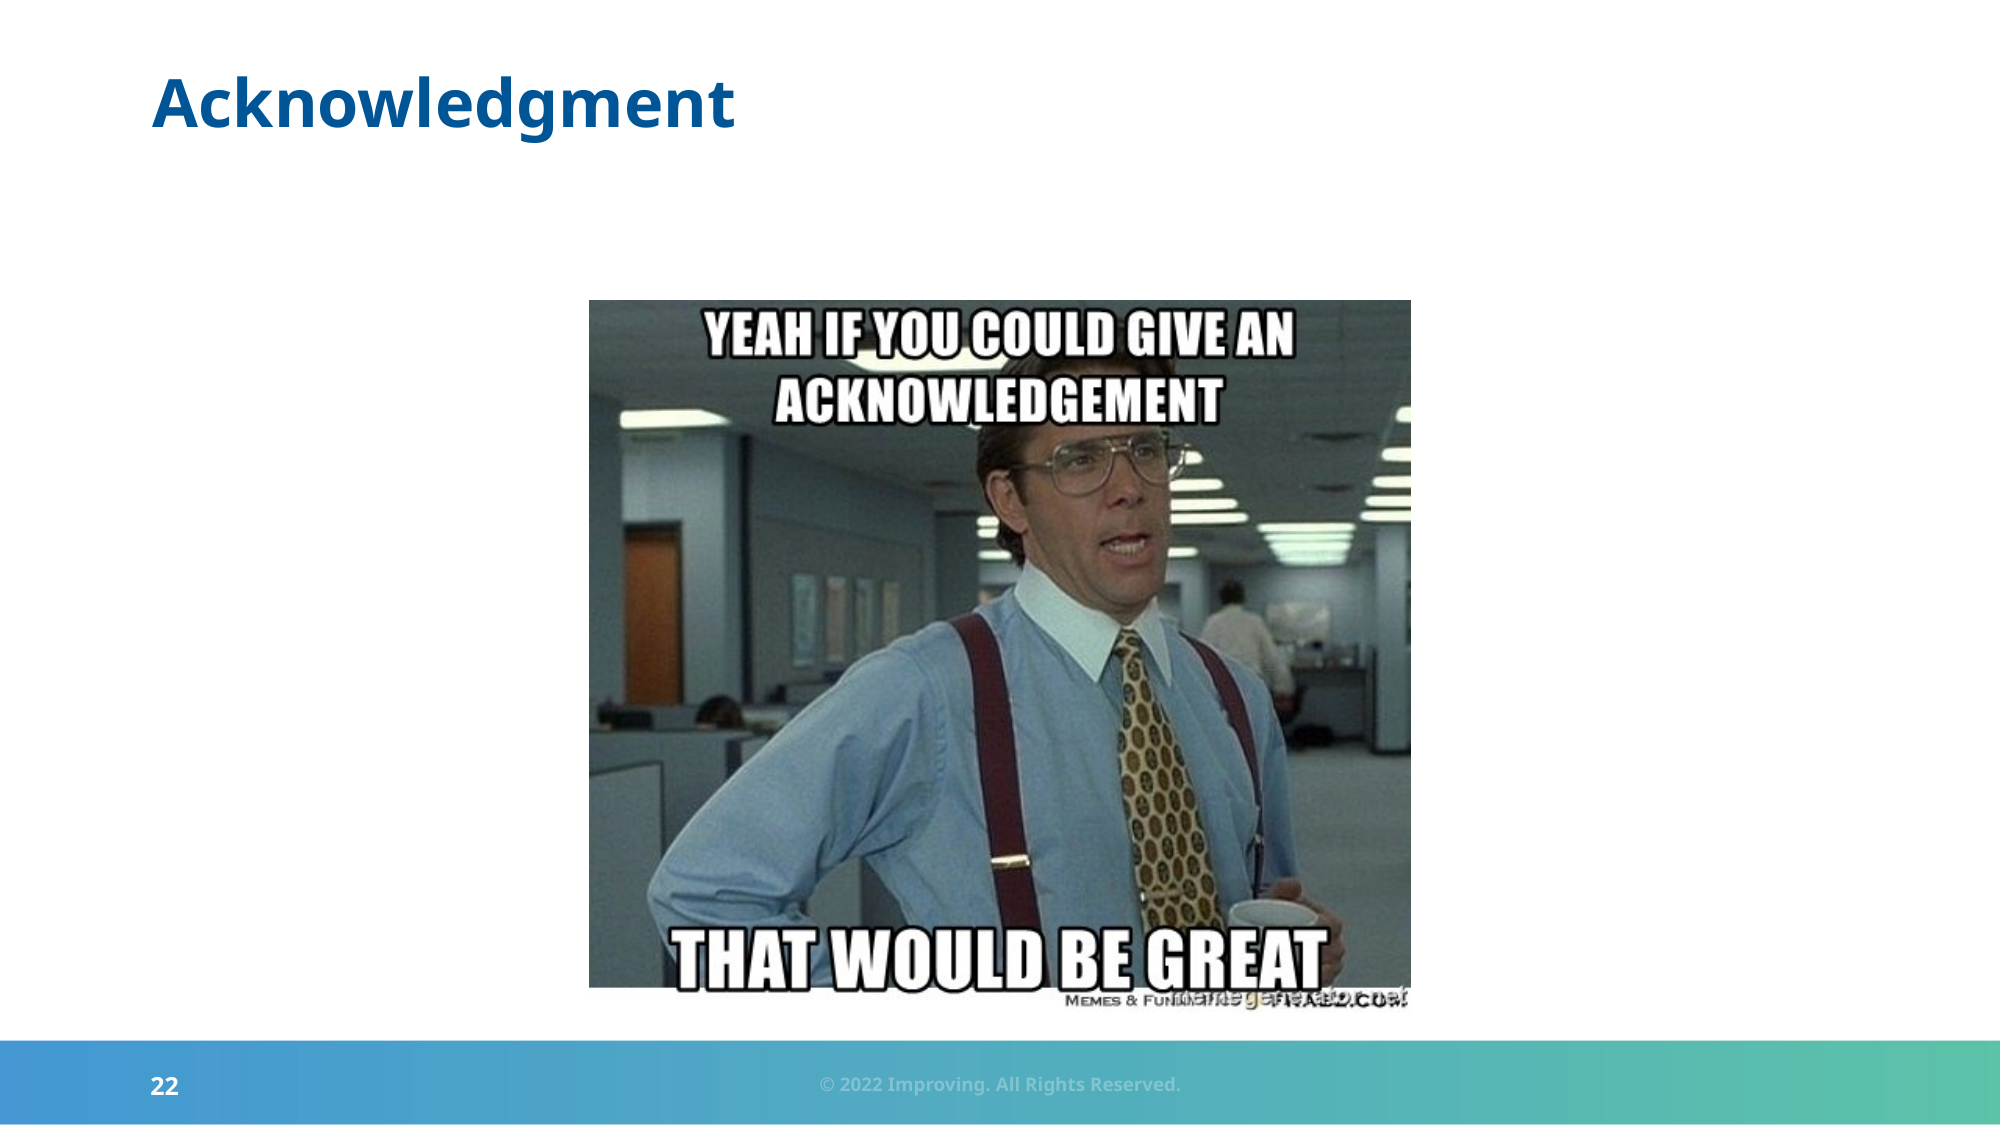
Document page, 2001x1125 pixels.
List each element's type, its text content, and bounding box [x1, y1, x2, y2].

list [589, 300, 1411, 1013]
picture [0, 0, 2000, 1125]
title Acknowledgment [137, 59, 1863, 152]
